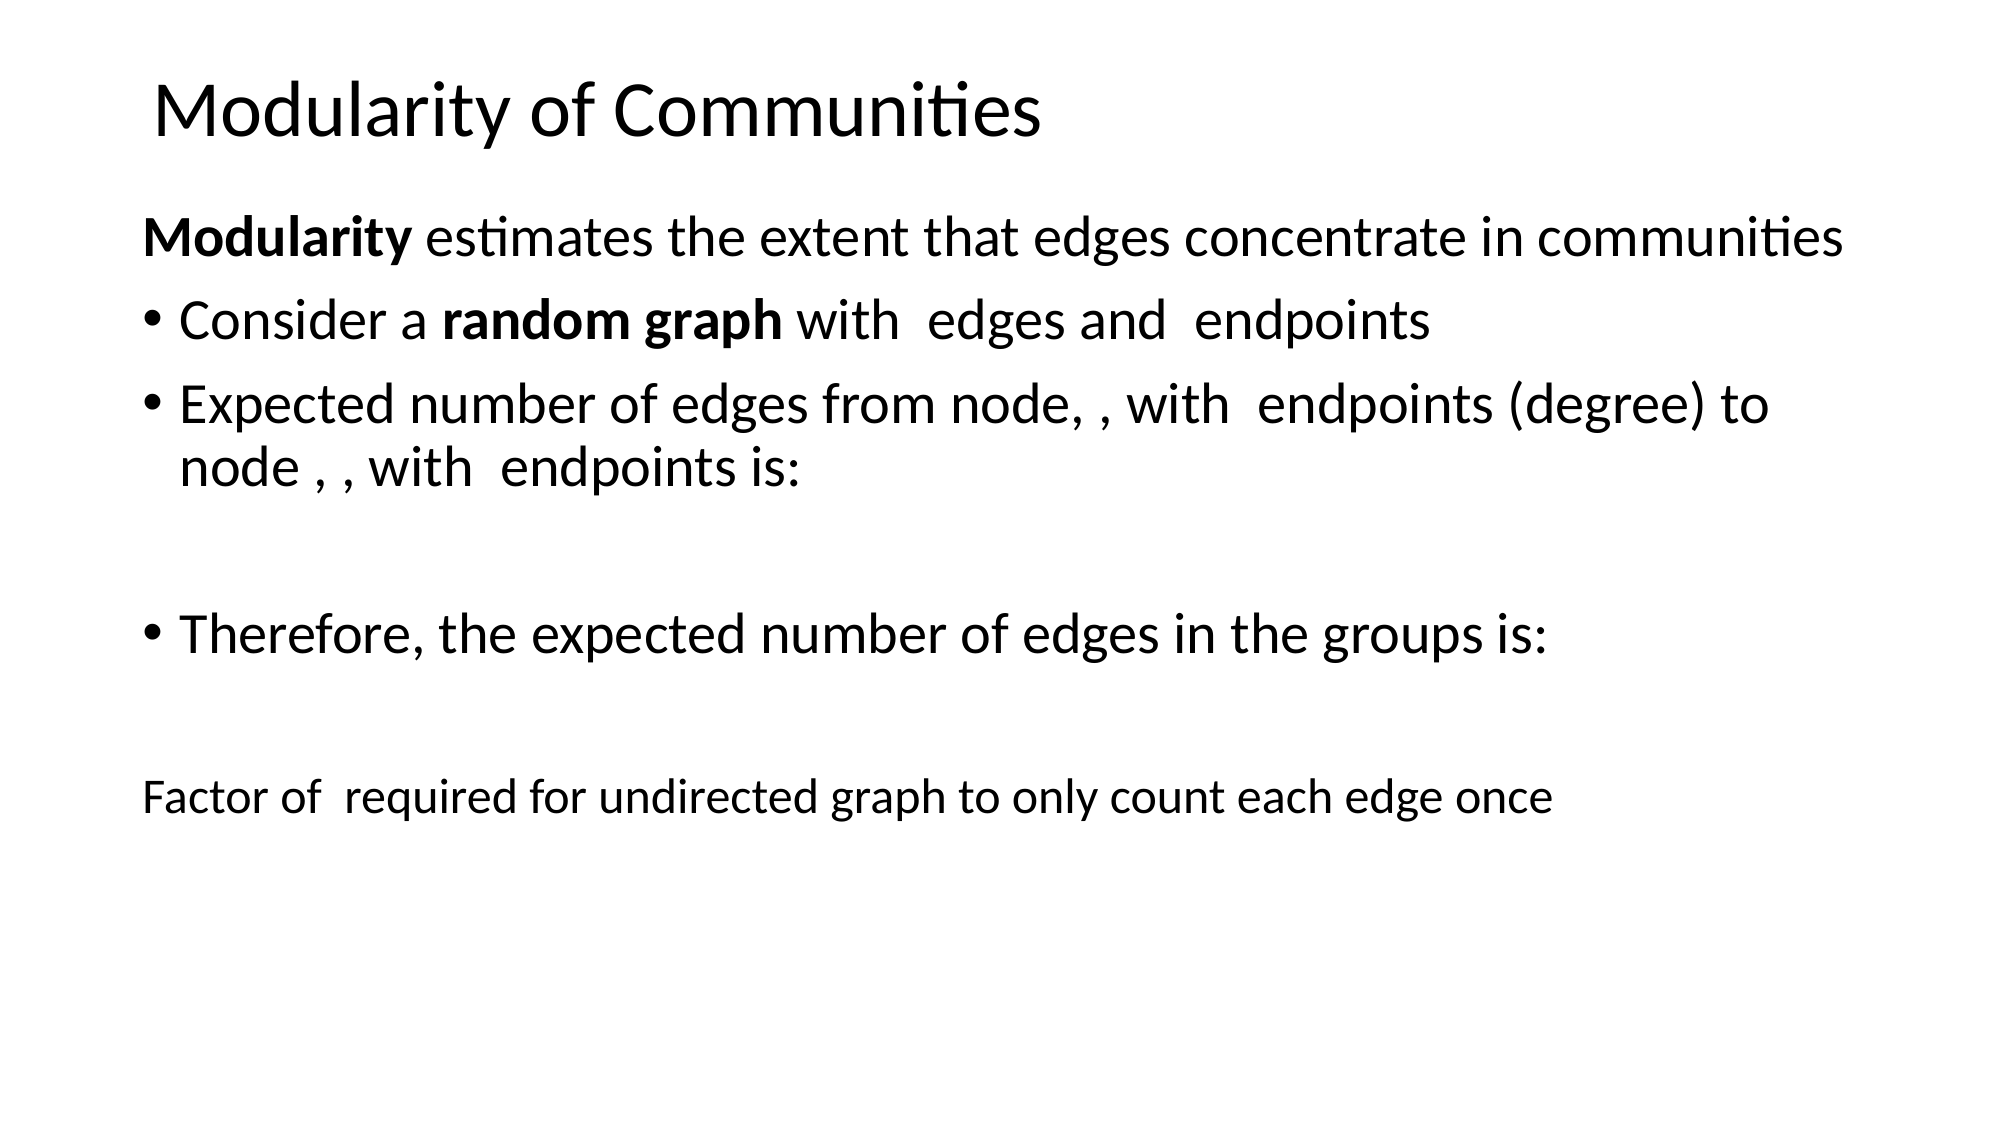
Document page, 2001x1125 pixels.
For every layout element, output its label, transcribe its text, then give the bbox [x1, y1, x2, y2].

title Modularity of Communities [137, 59, 1863, 162]
